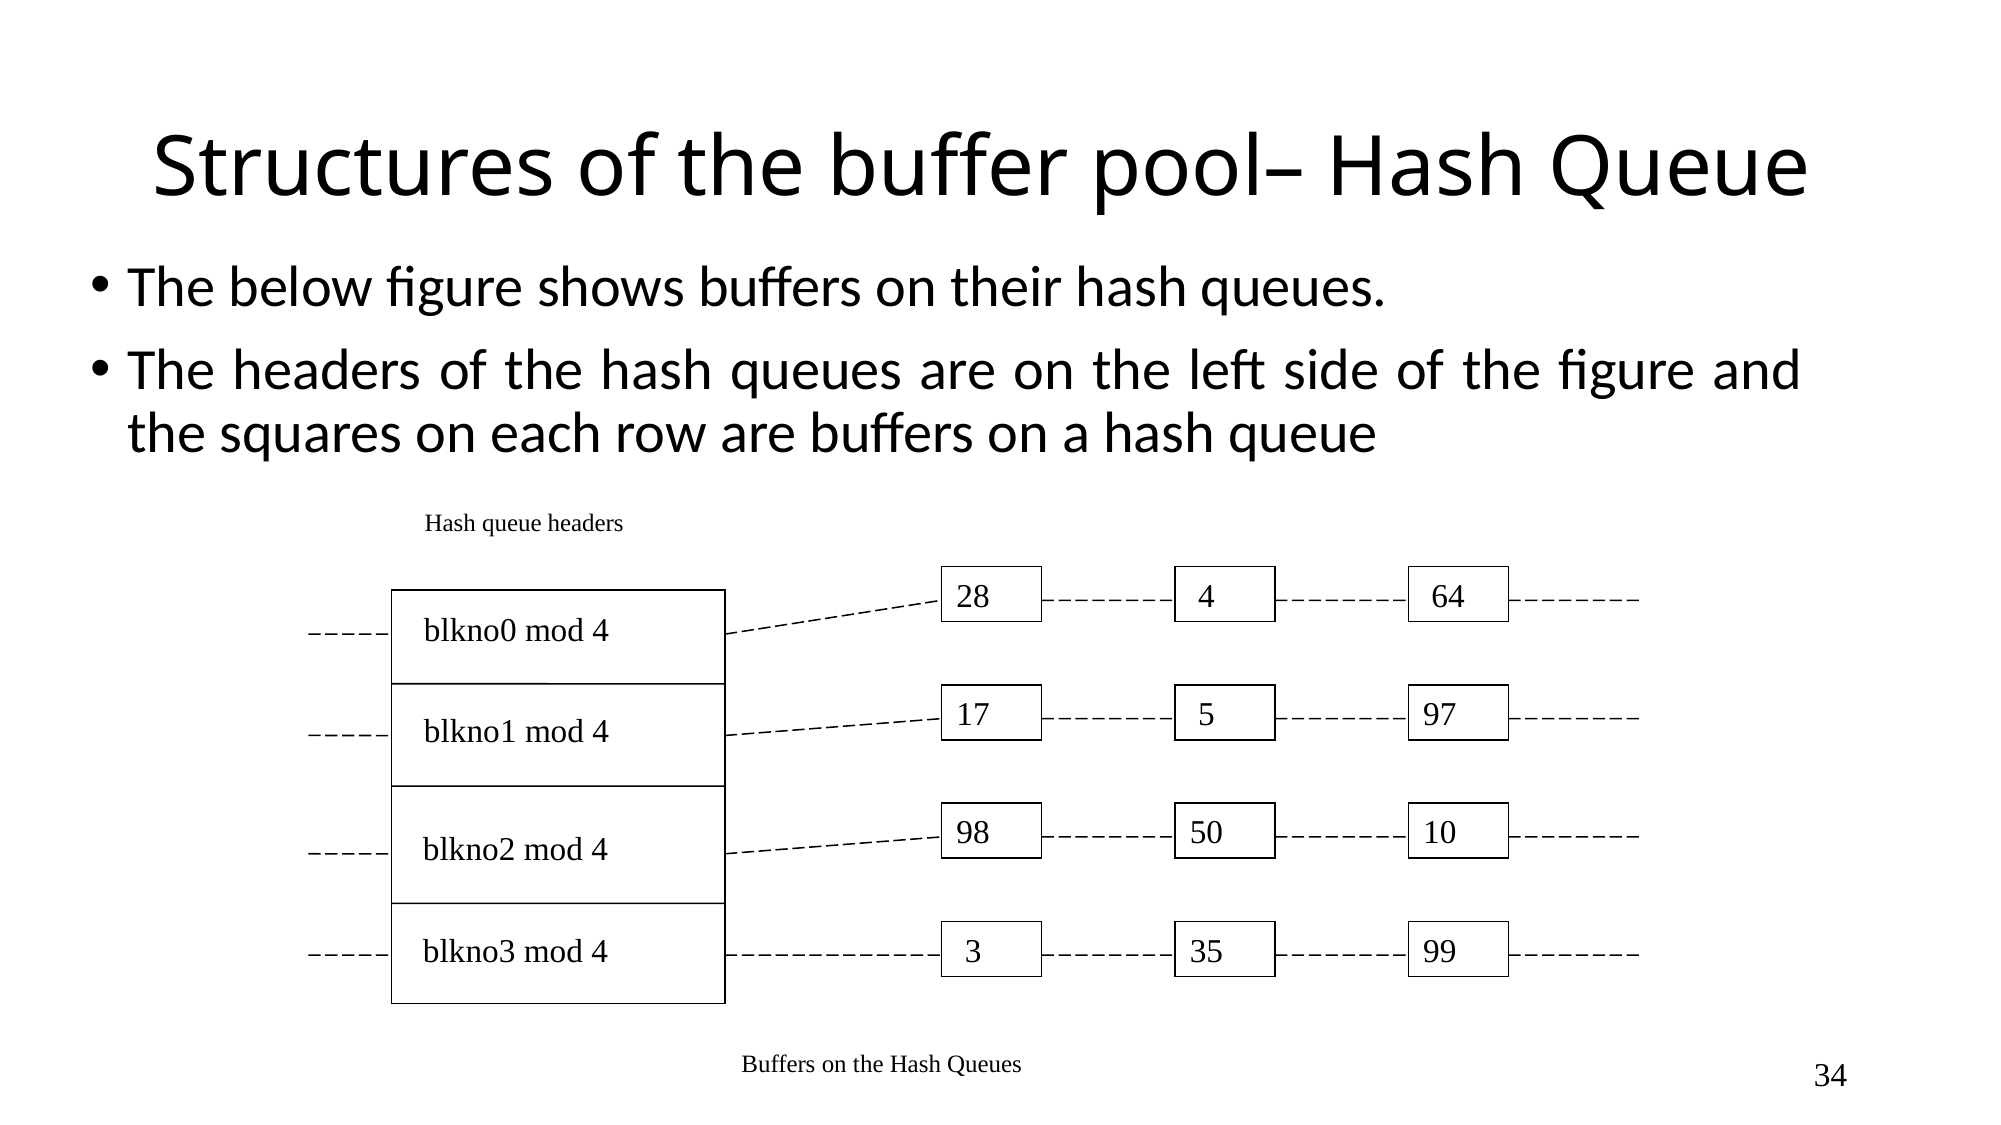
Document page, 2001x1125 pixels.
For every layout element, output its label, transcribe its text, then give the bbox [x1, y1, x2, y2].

list The below figure shows buffers on their hash queues. The headers of the hash queues are on the left side of the figure and the squares on each row are buffers on a hash queue [75, 248, 1819, 699]
title Structures of the buffer pool– Hash Queue [137, 59, 1863, 278]
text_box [308, 498, 1642, 1102]
slide_number 34 [1412, 1042, 1863, 1103]
